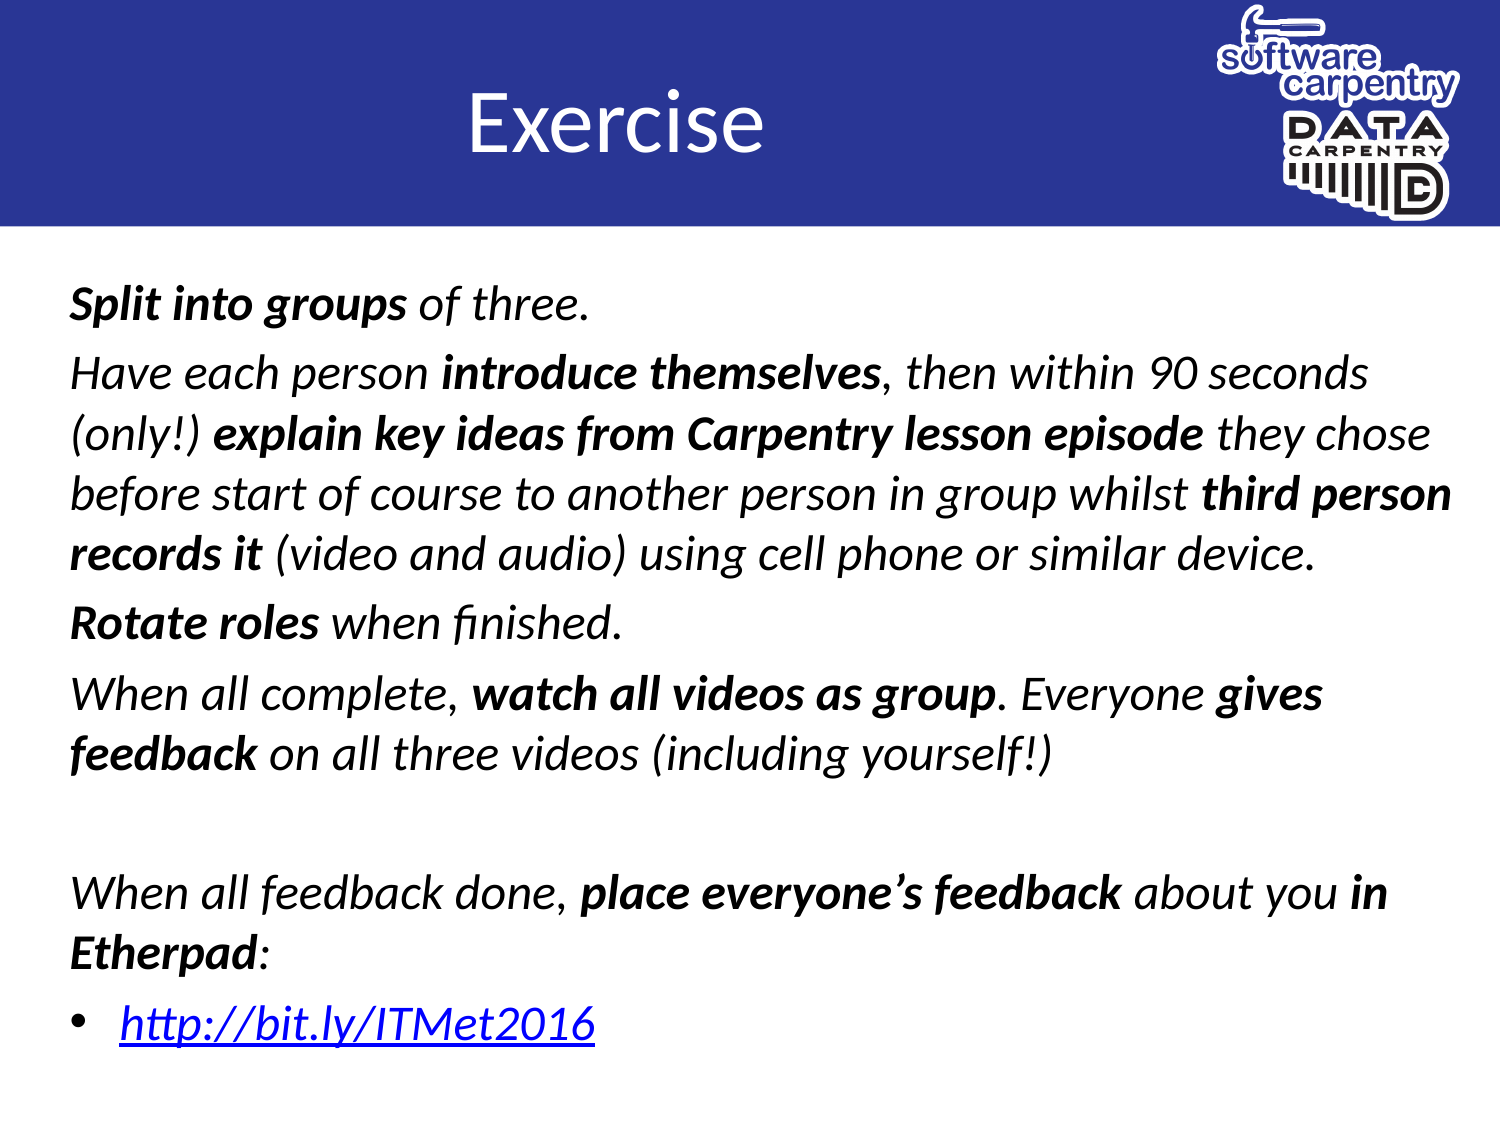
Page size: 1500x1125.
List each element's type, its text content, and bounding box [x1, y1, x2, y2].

list Split into groups of three. Have each person introduce themselves, then within 90 seconds (only!) explain key ideas from Carpentry lesson episode they chose before start of course to another person in group whilst third person records it (video and audio) using cell phone or similar device. Rotate roles when finished. When all complete, watch all videos as group. Everyone gives feedback on all three videos (including yourself!) When all feedback done, place everyone’s feedback about you in Etherpad: http://bit.ly/ITMet2016 [54, 262, 1477, 1106]
picture [1216, 3, 1461, 224]
title Exercise [51, 21, 1182, 210]
